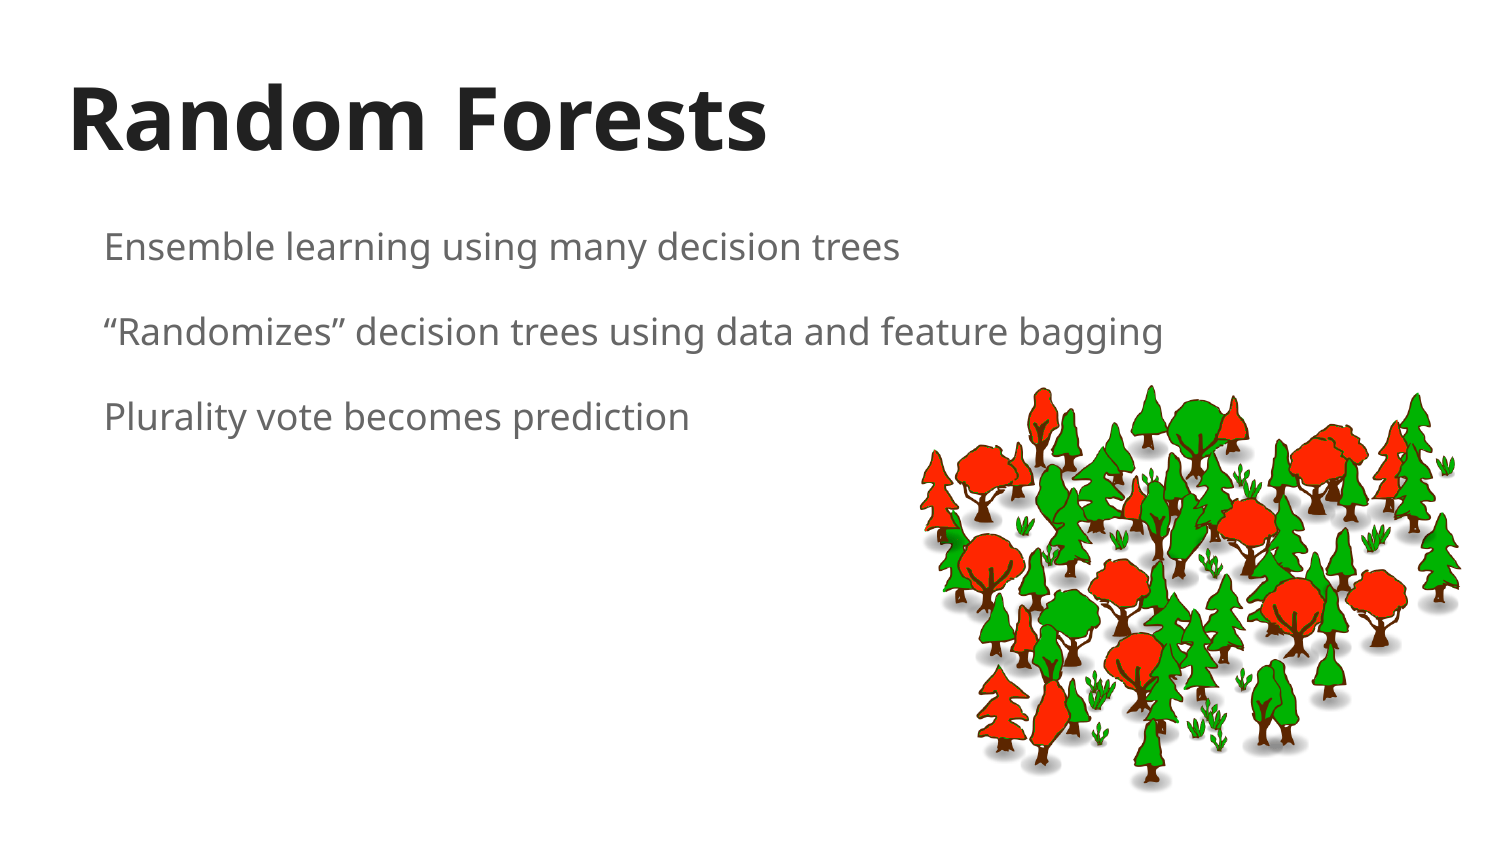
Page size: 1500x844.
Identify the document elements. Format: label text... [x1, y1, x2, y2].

list Ensemble learning using many decision trees “Randomizes” decision trees using data and feature bagging Plurality vote becomes prediction [51, 201, 1449, 750]
picture [919, 385, 1470, 798]
title Random Forests [51, 48, 1449, 180]
